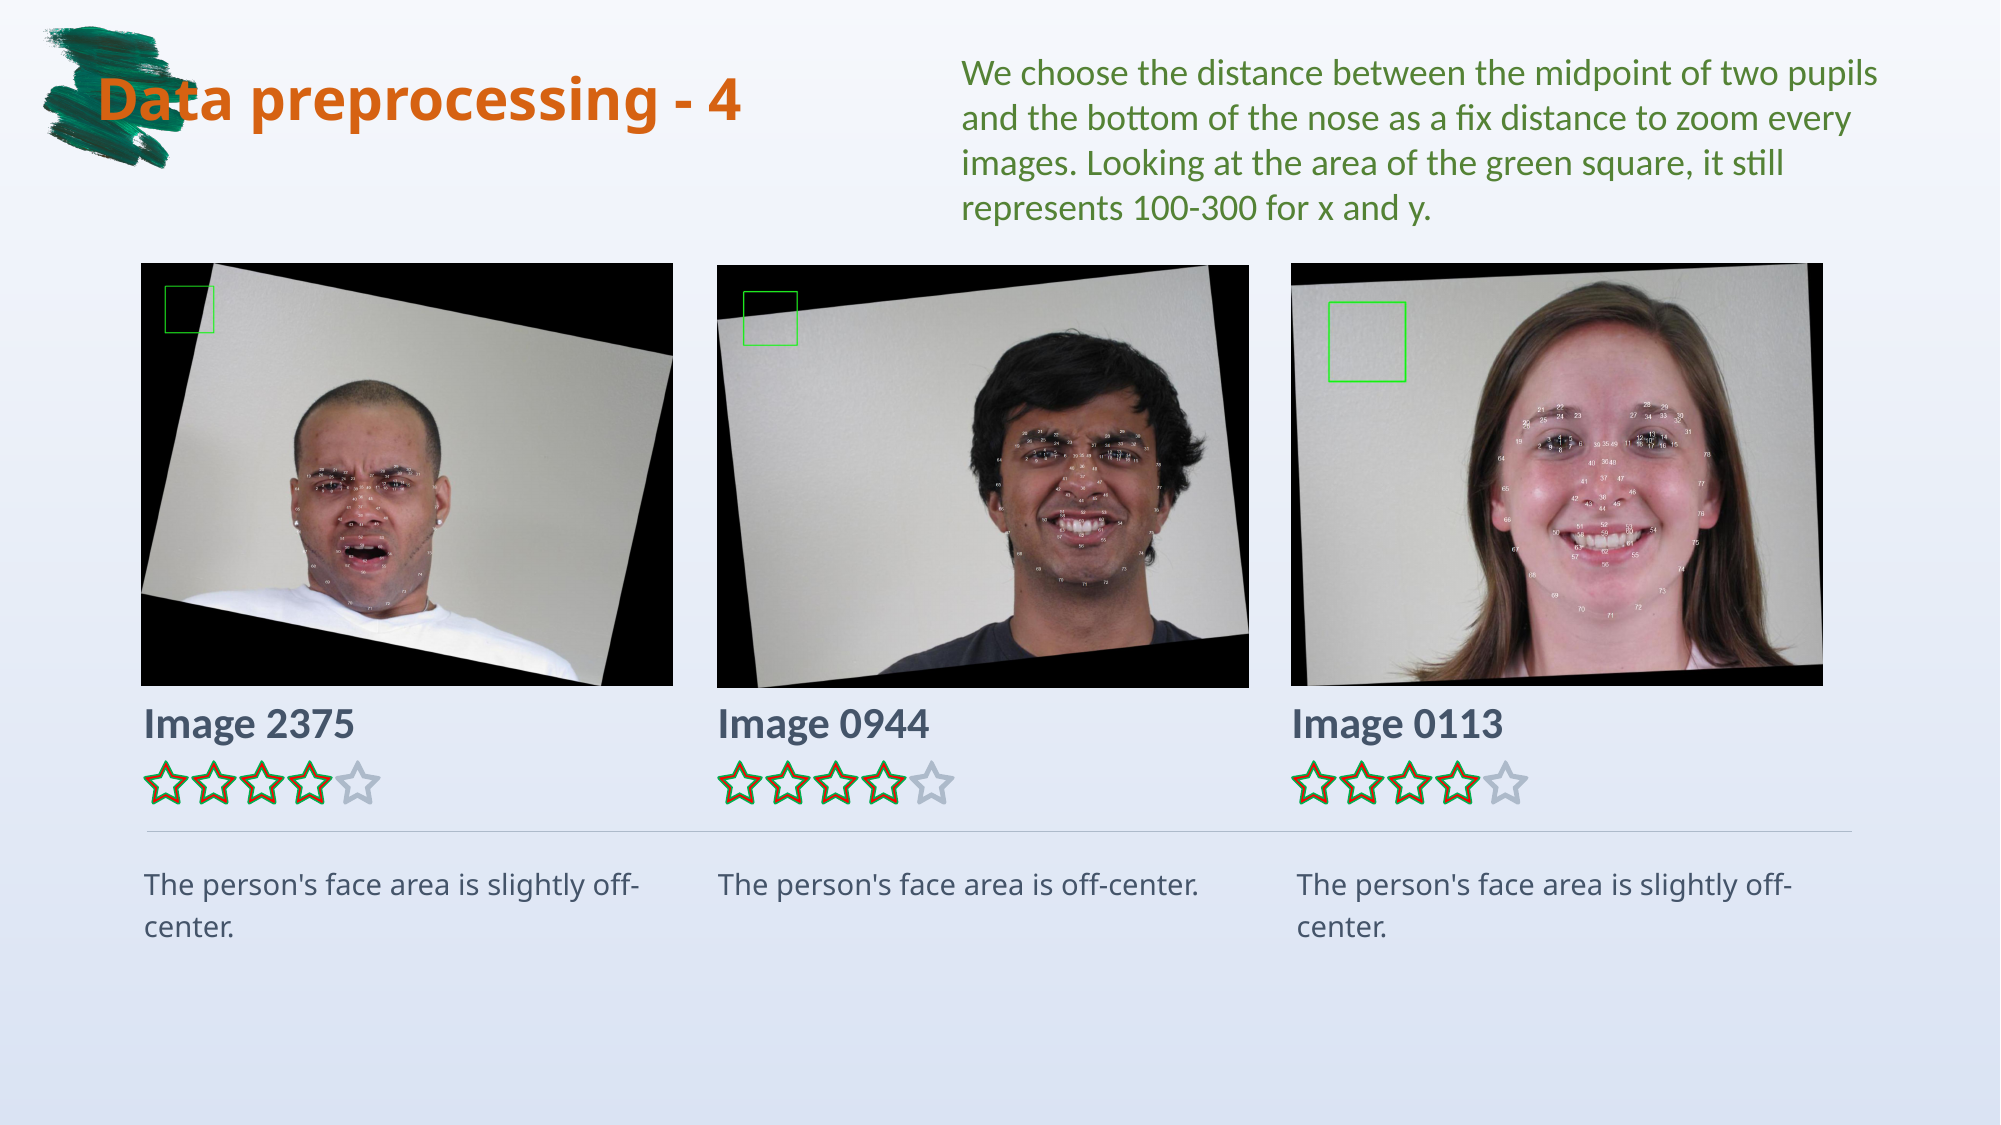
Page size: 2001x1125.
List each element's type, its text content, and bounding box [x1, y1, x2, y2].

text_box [127, 263, 673, 804]
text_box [144, 859, 1842, 941]
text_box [1275, 263, 1823, 804]
picture [42, 26, 199, 169]
text_box We choose the distance between the midpoint of two pupils and the bottom of the nose as a fix distance to zoom every images. Looking at the area of the green square, it still represents 100-300 for x and y. [946, 40, 1902, 236]
text_box Data preprocessing - 4 [199, 54, 793, 140]
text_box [701, 265, 1249, 804]
